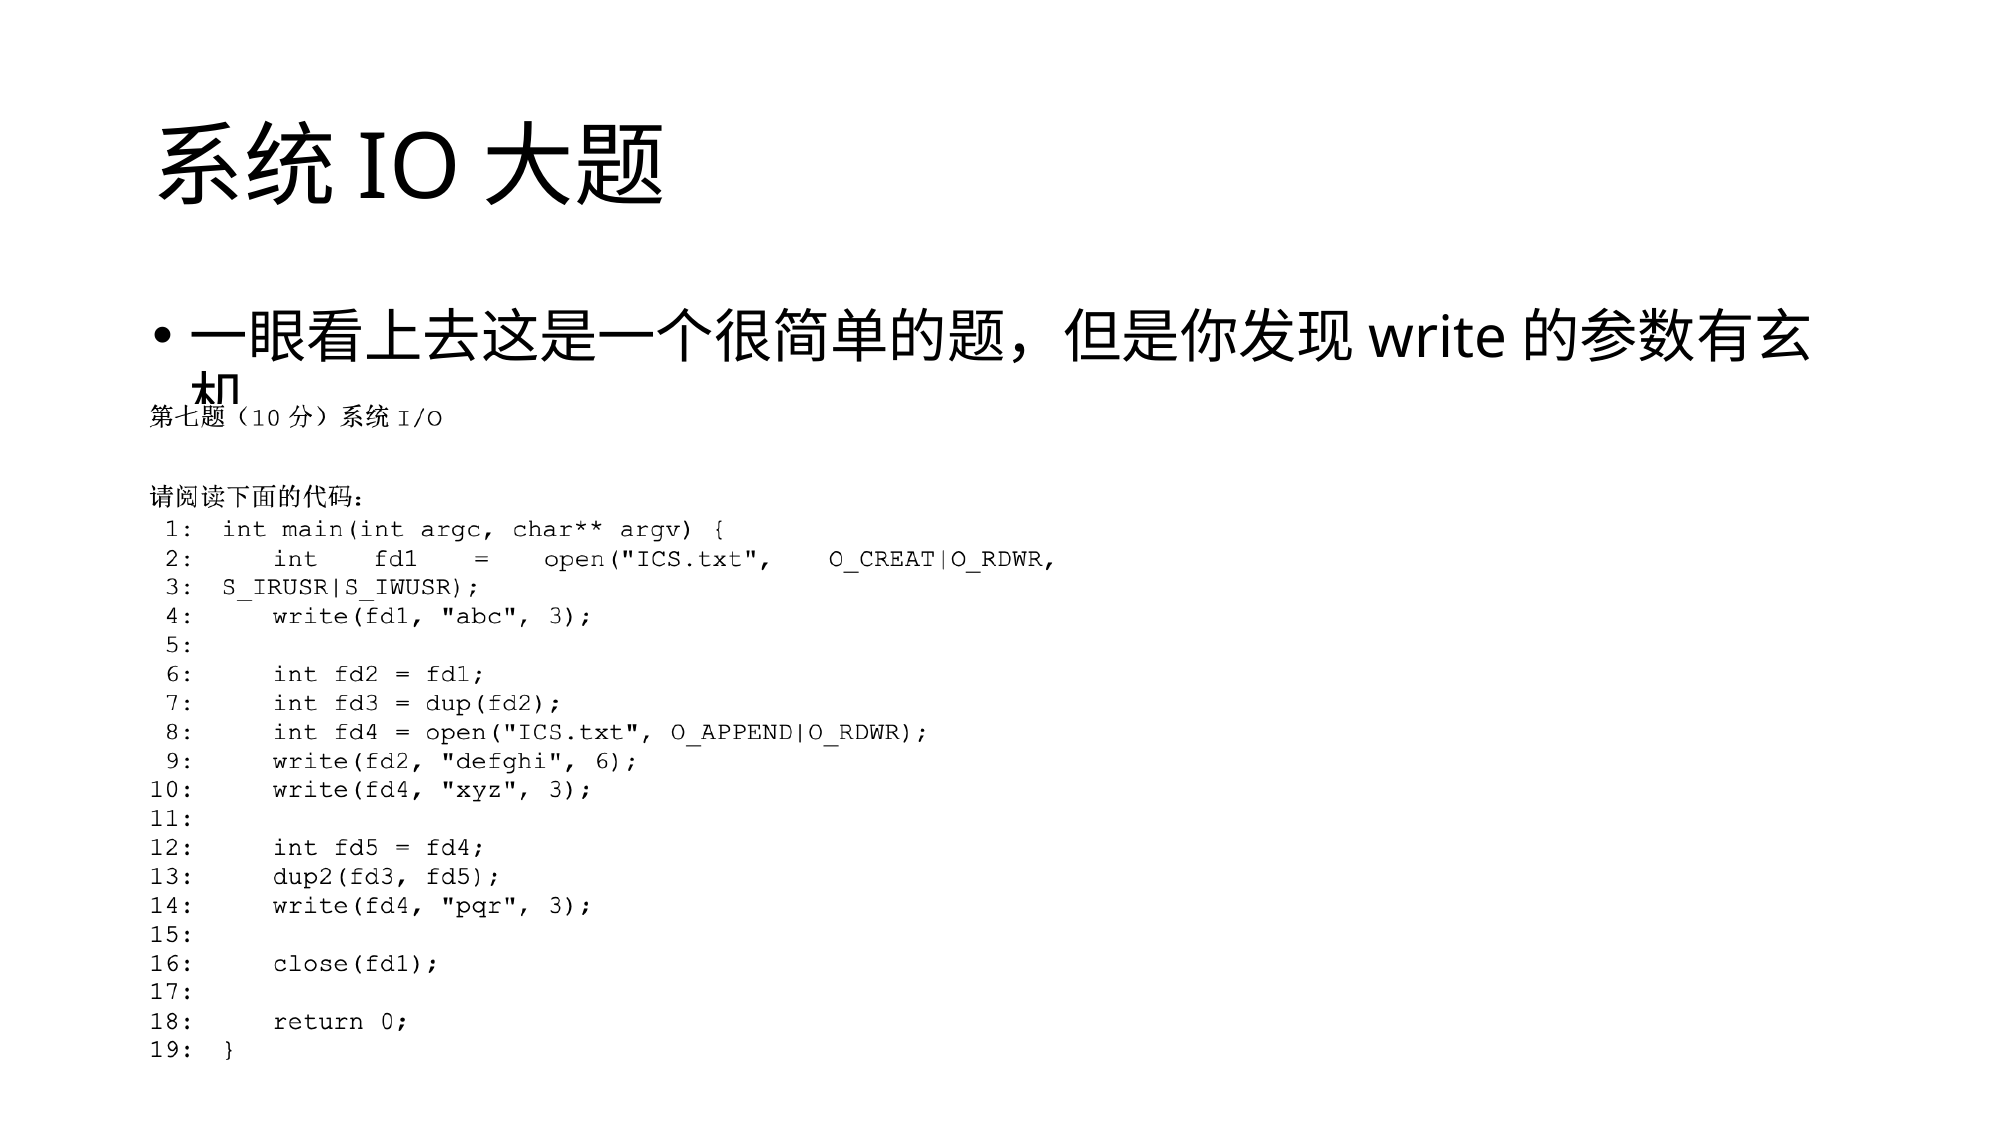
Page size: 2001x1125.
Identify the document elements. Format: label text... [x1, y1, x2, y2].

list 一眼看上去这是一个很简单的题，但是你发现write的参数有玄机。 [137, 299, 1863, 1014]
picture [137, 404, 1067, 1081]
title 系统IO大题 [137, 59, 1863, 278]
